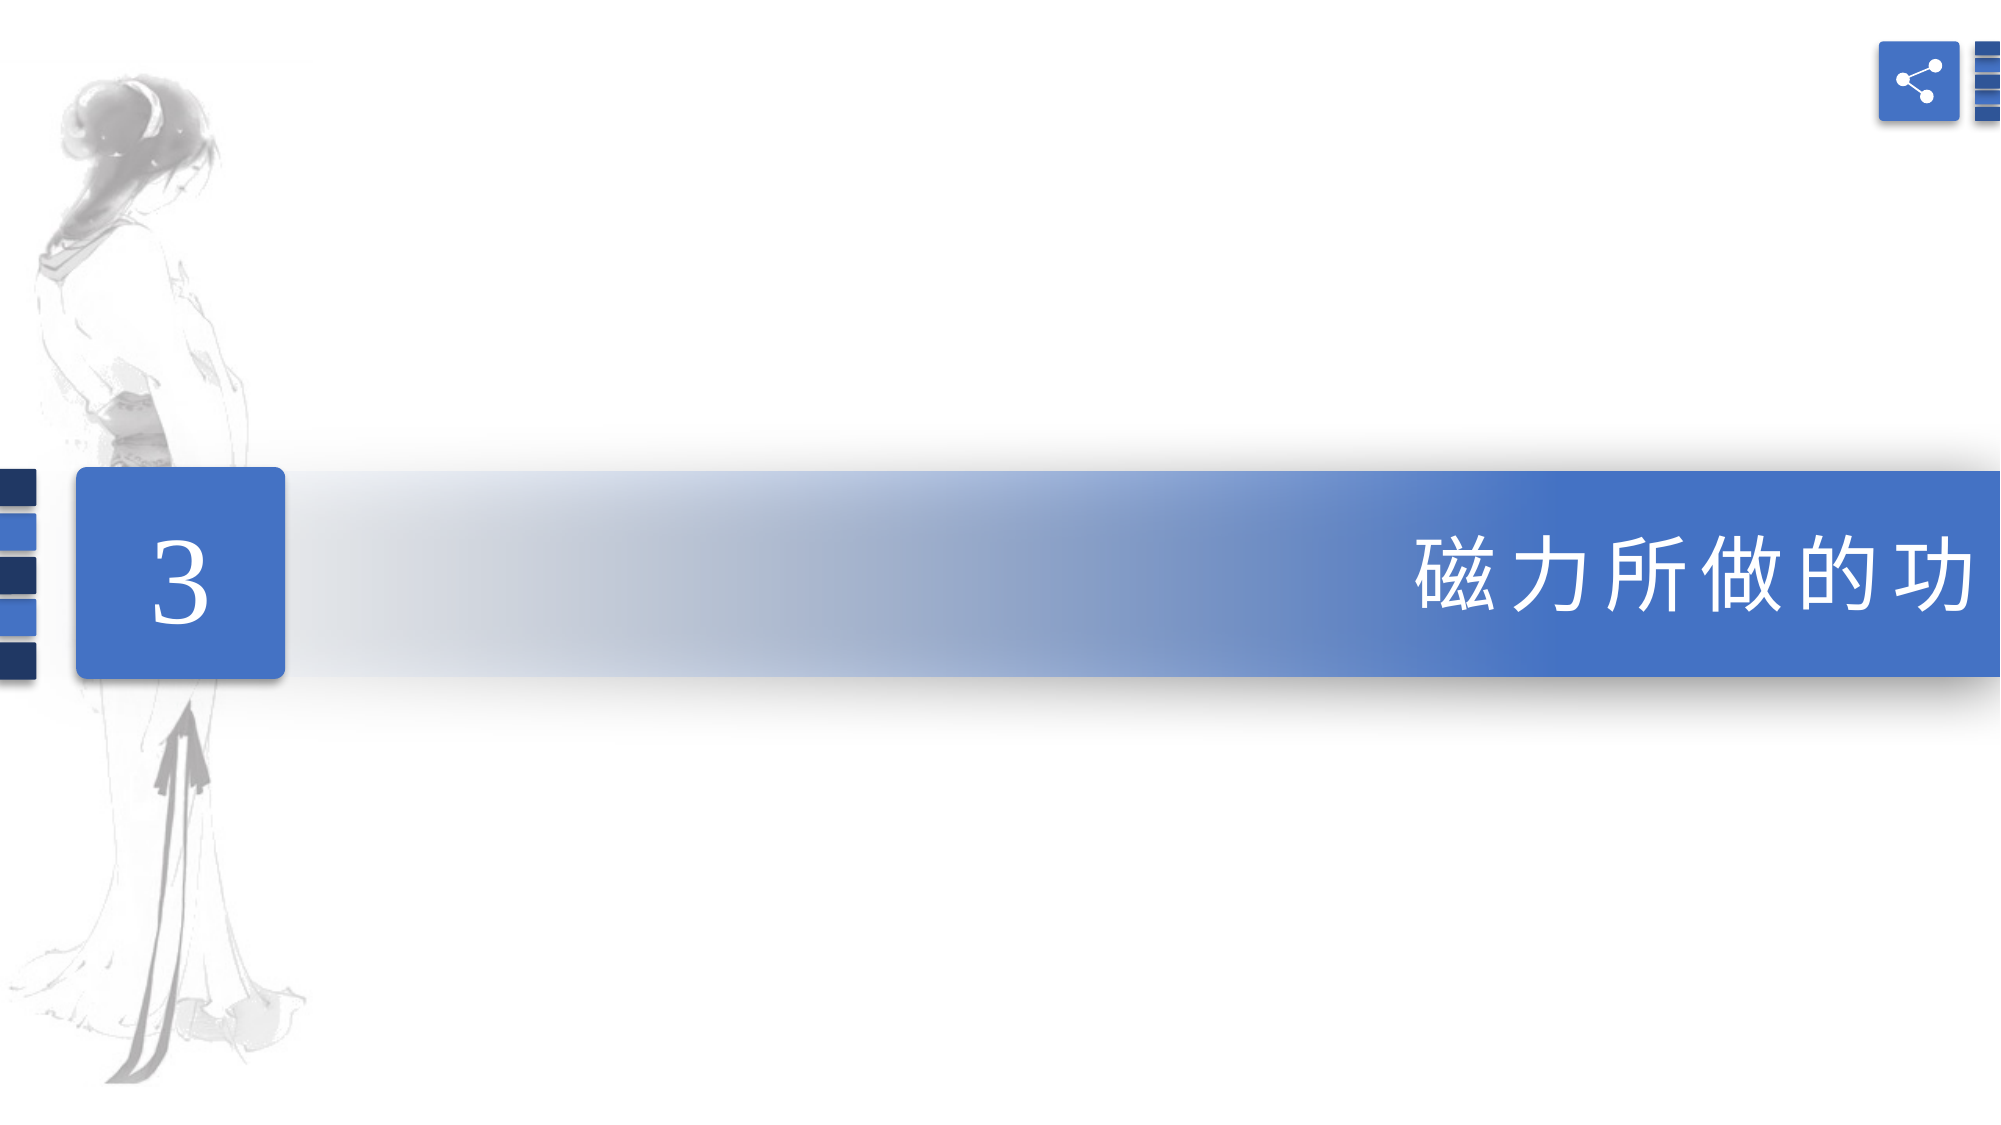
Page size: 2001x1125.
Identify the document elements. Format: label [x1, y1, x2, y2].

text_box [1878, 41, 2000, 121]
picture [0, 58, 313, 467]
picture [0, 680, 313, 1087]
text_box [0, 467, 2000, 680]
